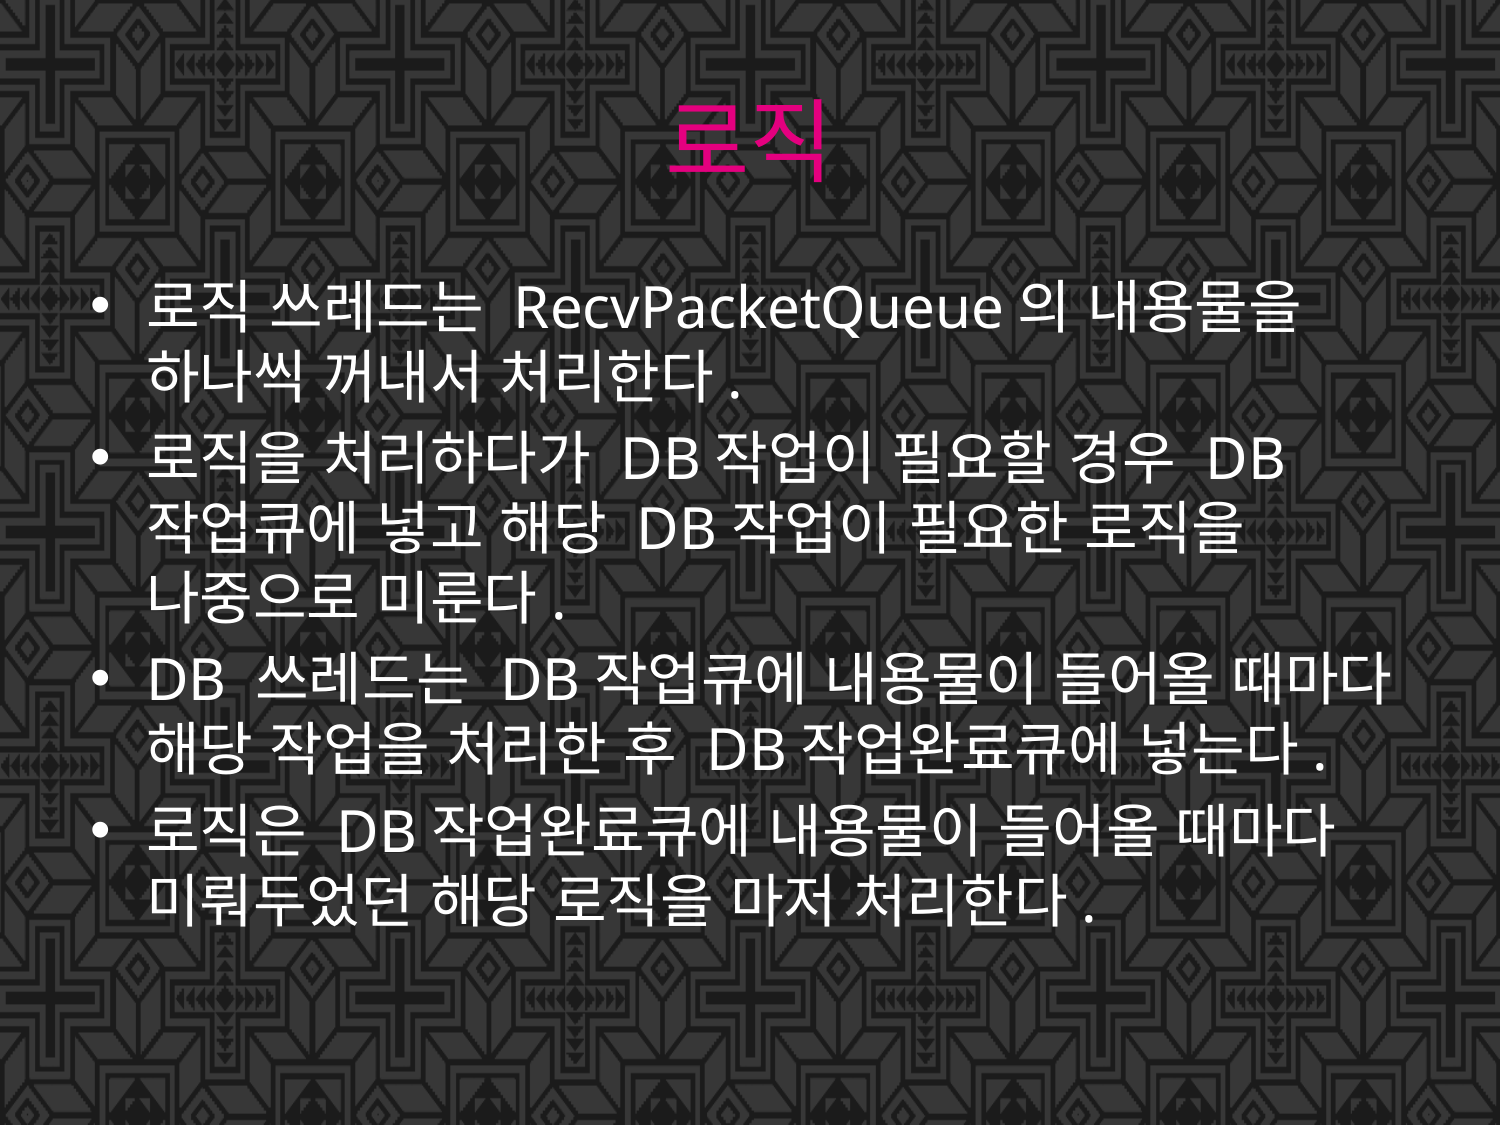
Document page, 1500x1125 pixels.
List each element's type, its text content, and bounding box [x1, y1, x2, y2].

title 로직 [75, 45, 1425, 233]
picture [0, 0, 1500, 1125]
list 로직 쓰레드는 RecvPacketQueue의 내용물을 하나씩 꺼내서 처리한다. 로직을 처리하다가 DB작업이 필요할 경우 DB작업큐에 넣고 해당 DB작업이 필요한 로직을 나중으로 미룬다. DB 쓰레드는 DB작업큐에 내용물이 들어올 때마다 해당 작업을 처리한 후 DB작업완료큐에 넣는다. 로직은 DB작업완료큐에 내용물이 들어올 때마다 미뤄두었던 해당 로직을 마저 처리한다. [75, 262, 1425, 1005]
